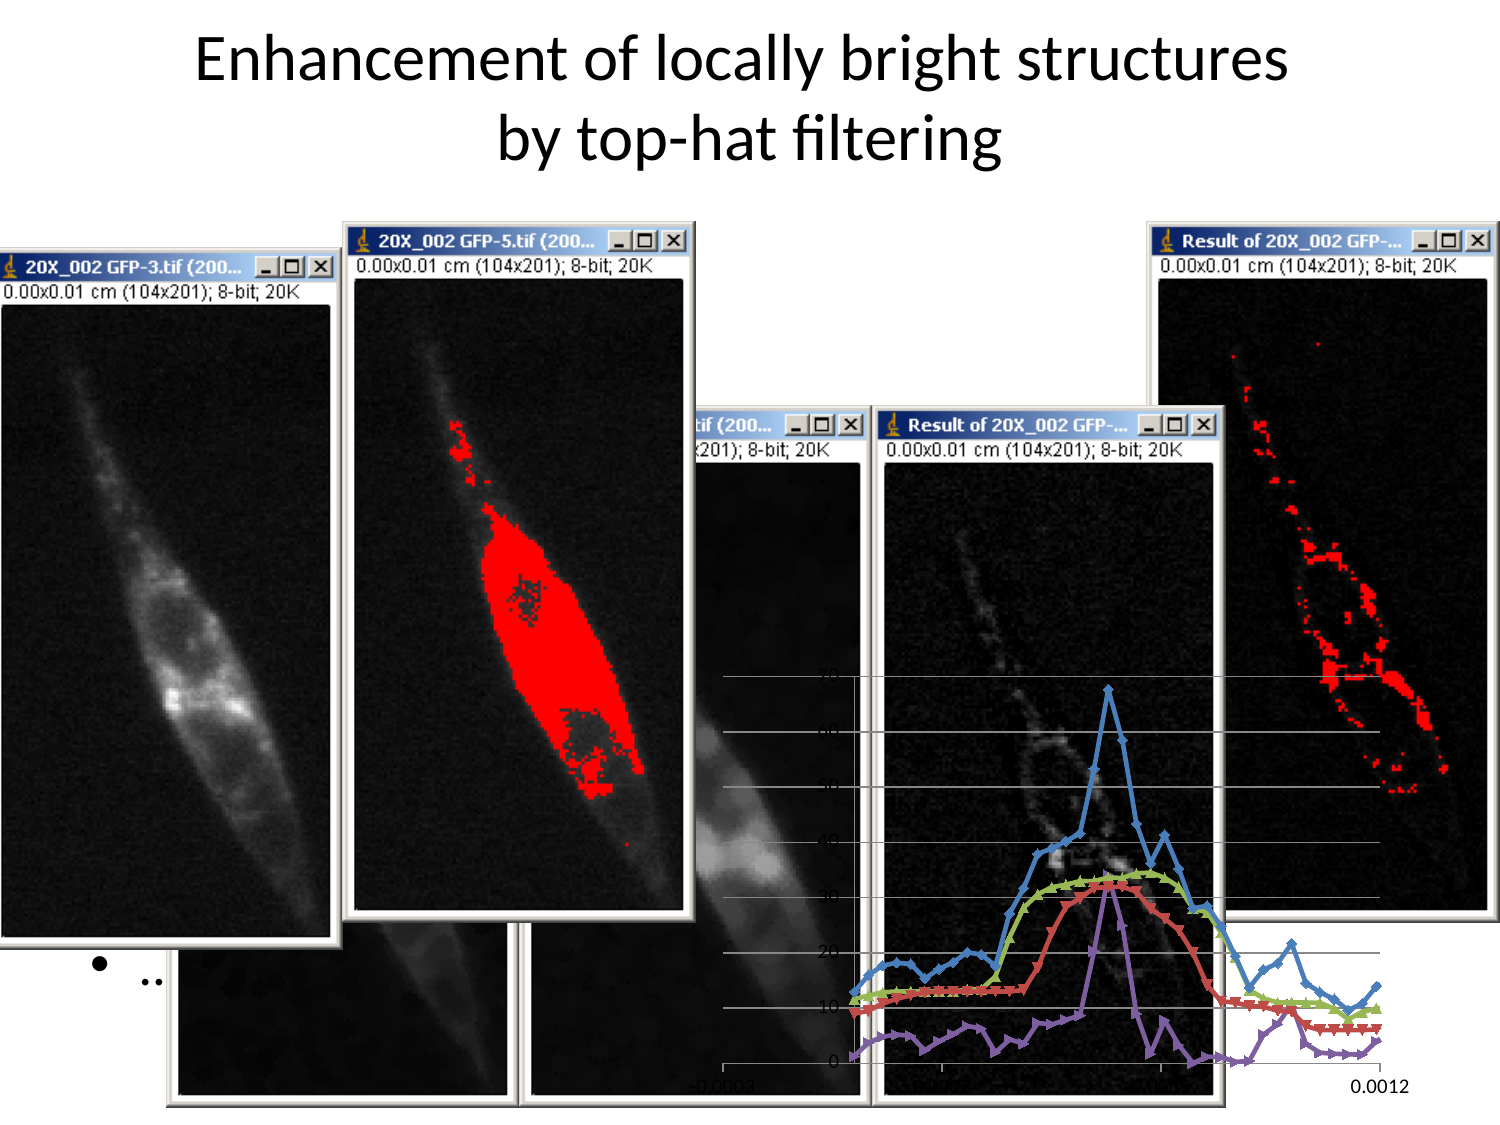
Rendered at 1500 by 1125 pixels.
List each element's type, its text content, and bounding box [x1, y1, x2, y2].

picture [0, 220, 1500, 1108]
chart [674, 657, 1426, 1108]
title Enhancement of locally bright structures by top-hat filtering [0, 0, 1500, 188]
list … [75, 957, 160, 1005]
